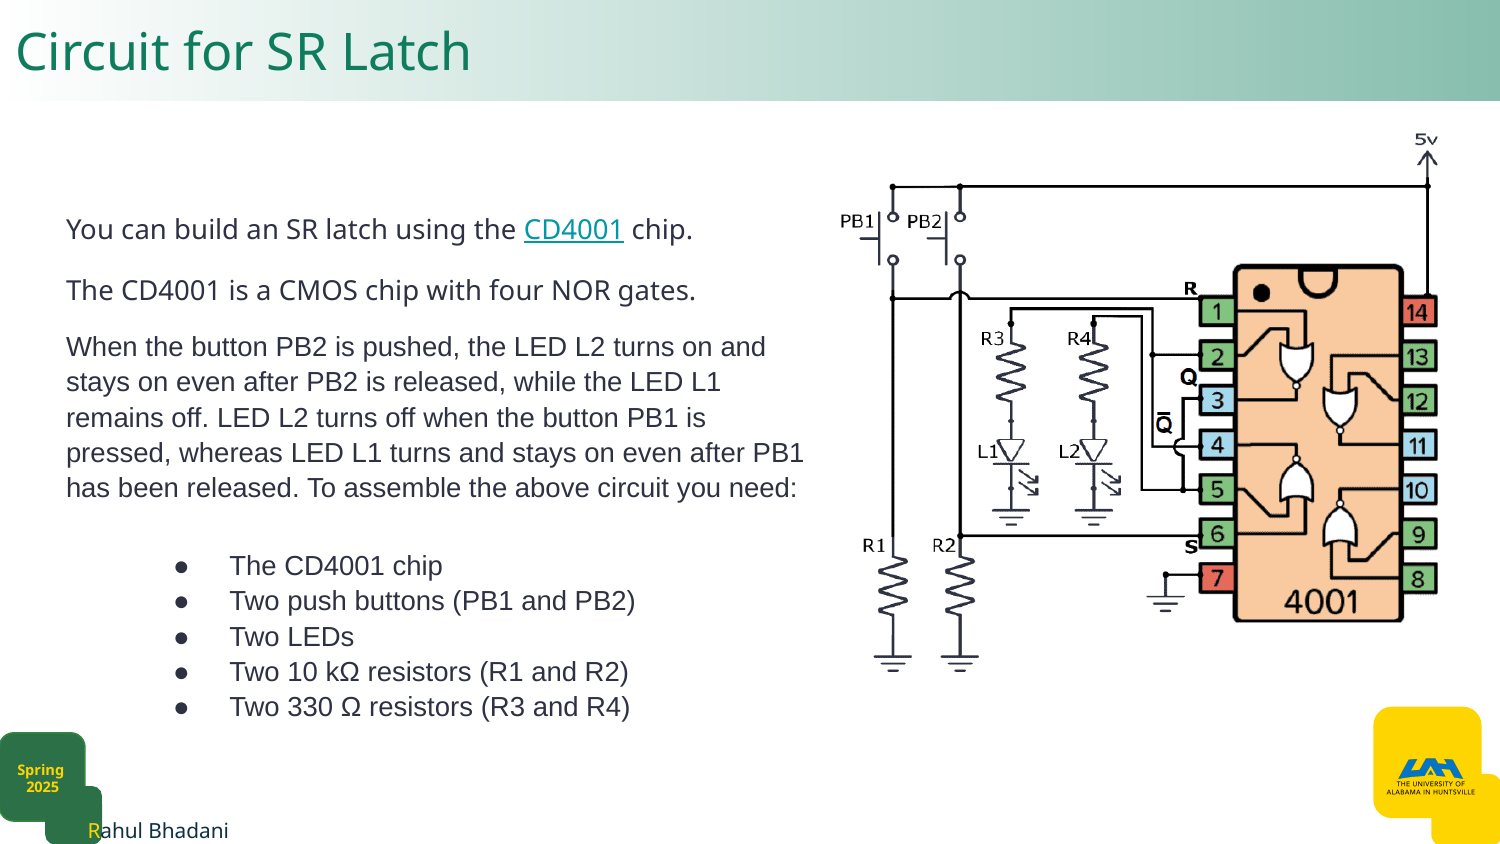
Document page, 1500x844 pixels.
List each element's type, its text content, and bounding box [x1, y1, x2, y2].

title Circuit for SR Latch [0, 0, 1500, 101]
picture [1386, 758, 1475, 795]
picture [839, 130, 1450, 675]
list You can build an SR latch using the CD4001 chip. The CD4001 is a CMOS chip with four NOR gates. When the button PB2 is pushed, the LED L2 turns on and stays on even after PB2 is released, while the LED L1 remains off. LED L2 turns off when the button PB1 is pressed, whereas LED L1 turns and stays on even after PB1 has been released. To assemble the above circuit you need: The CD4001 chip Two push buttons (PB1 and PB2) Two LEDs Two 10 kΩ resistors (R1 and R2) Two 330 Ω resistors (R3 and R4) [51, 189, 832, 750]
